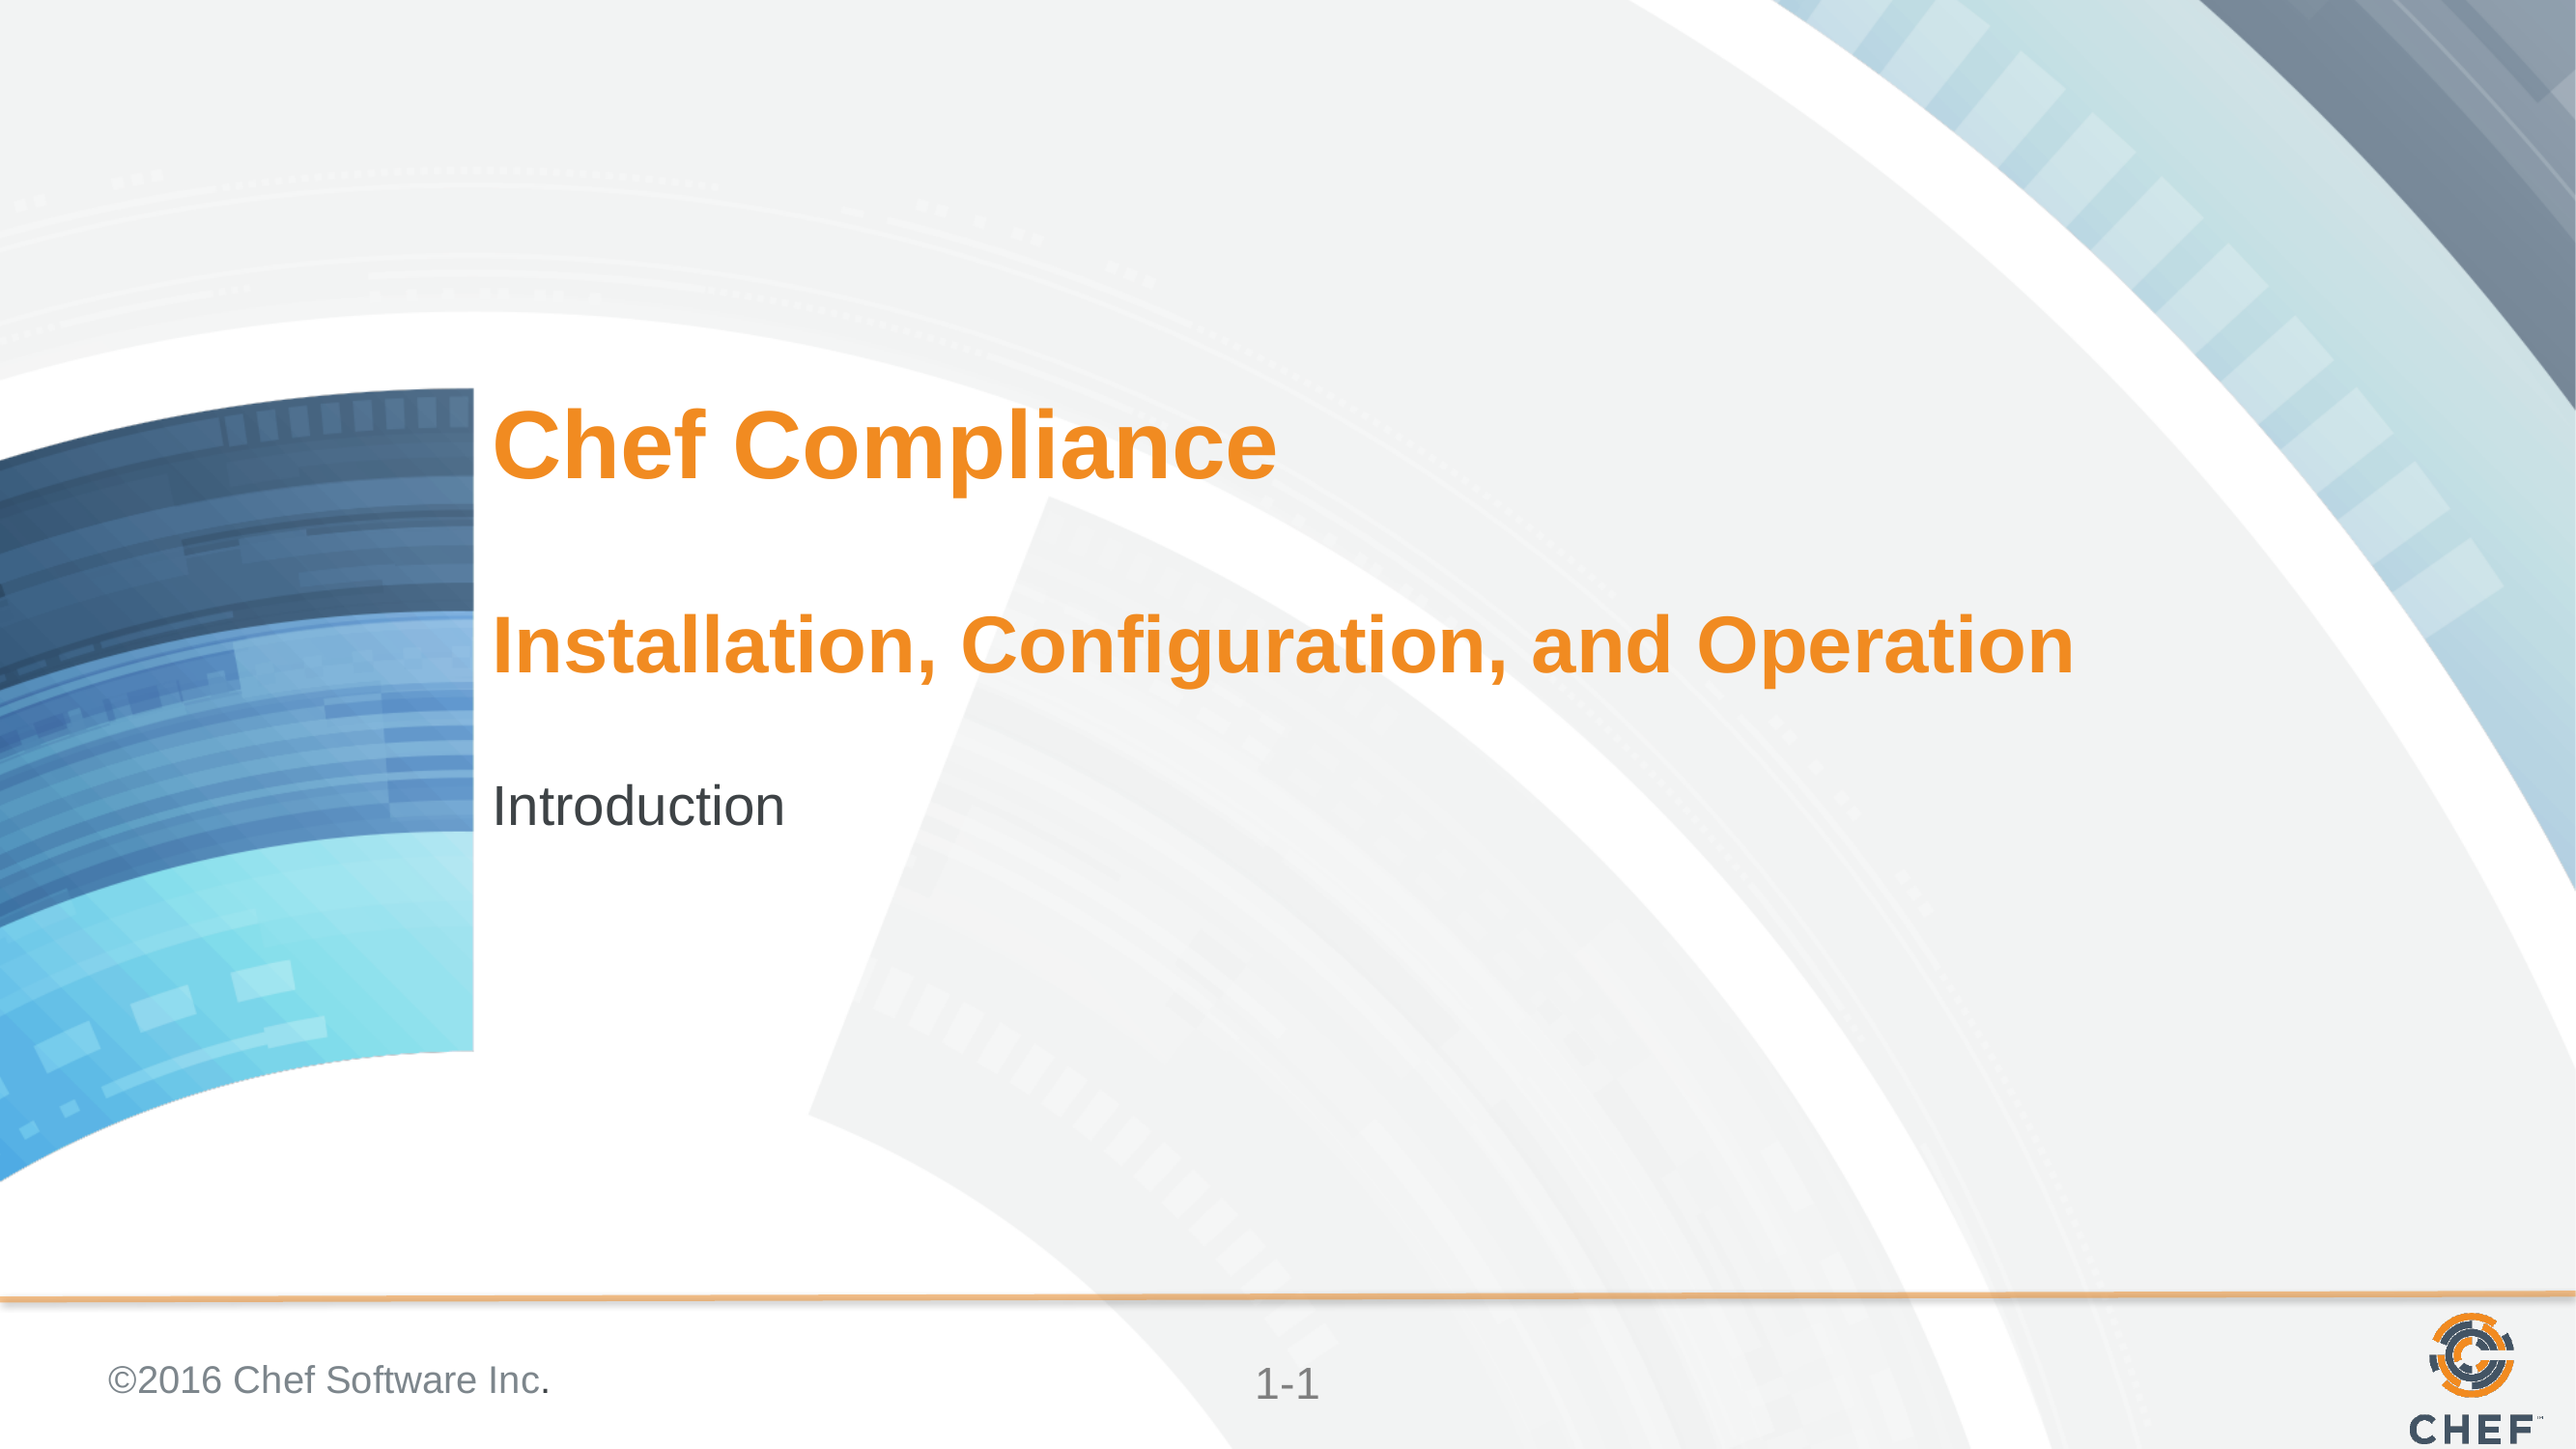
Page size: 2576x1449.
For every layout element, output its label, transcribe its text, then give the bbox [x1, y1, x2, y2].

list Introduction [477, 753, 2217, 852]
picture [0, 1297, 2576, 1449]
picture [0, 0, 2576, 1296]
title Chef Compliance Installation, Configuration, and Operation [477, 395, 2456, 691]
